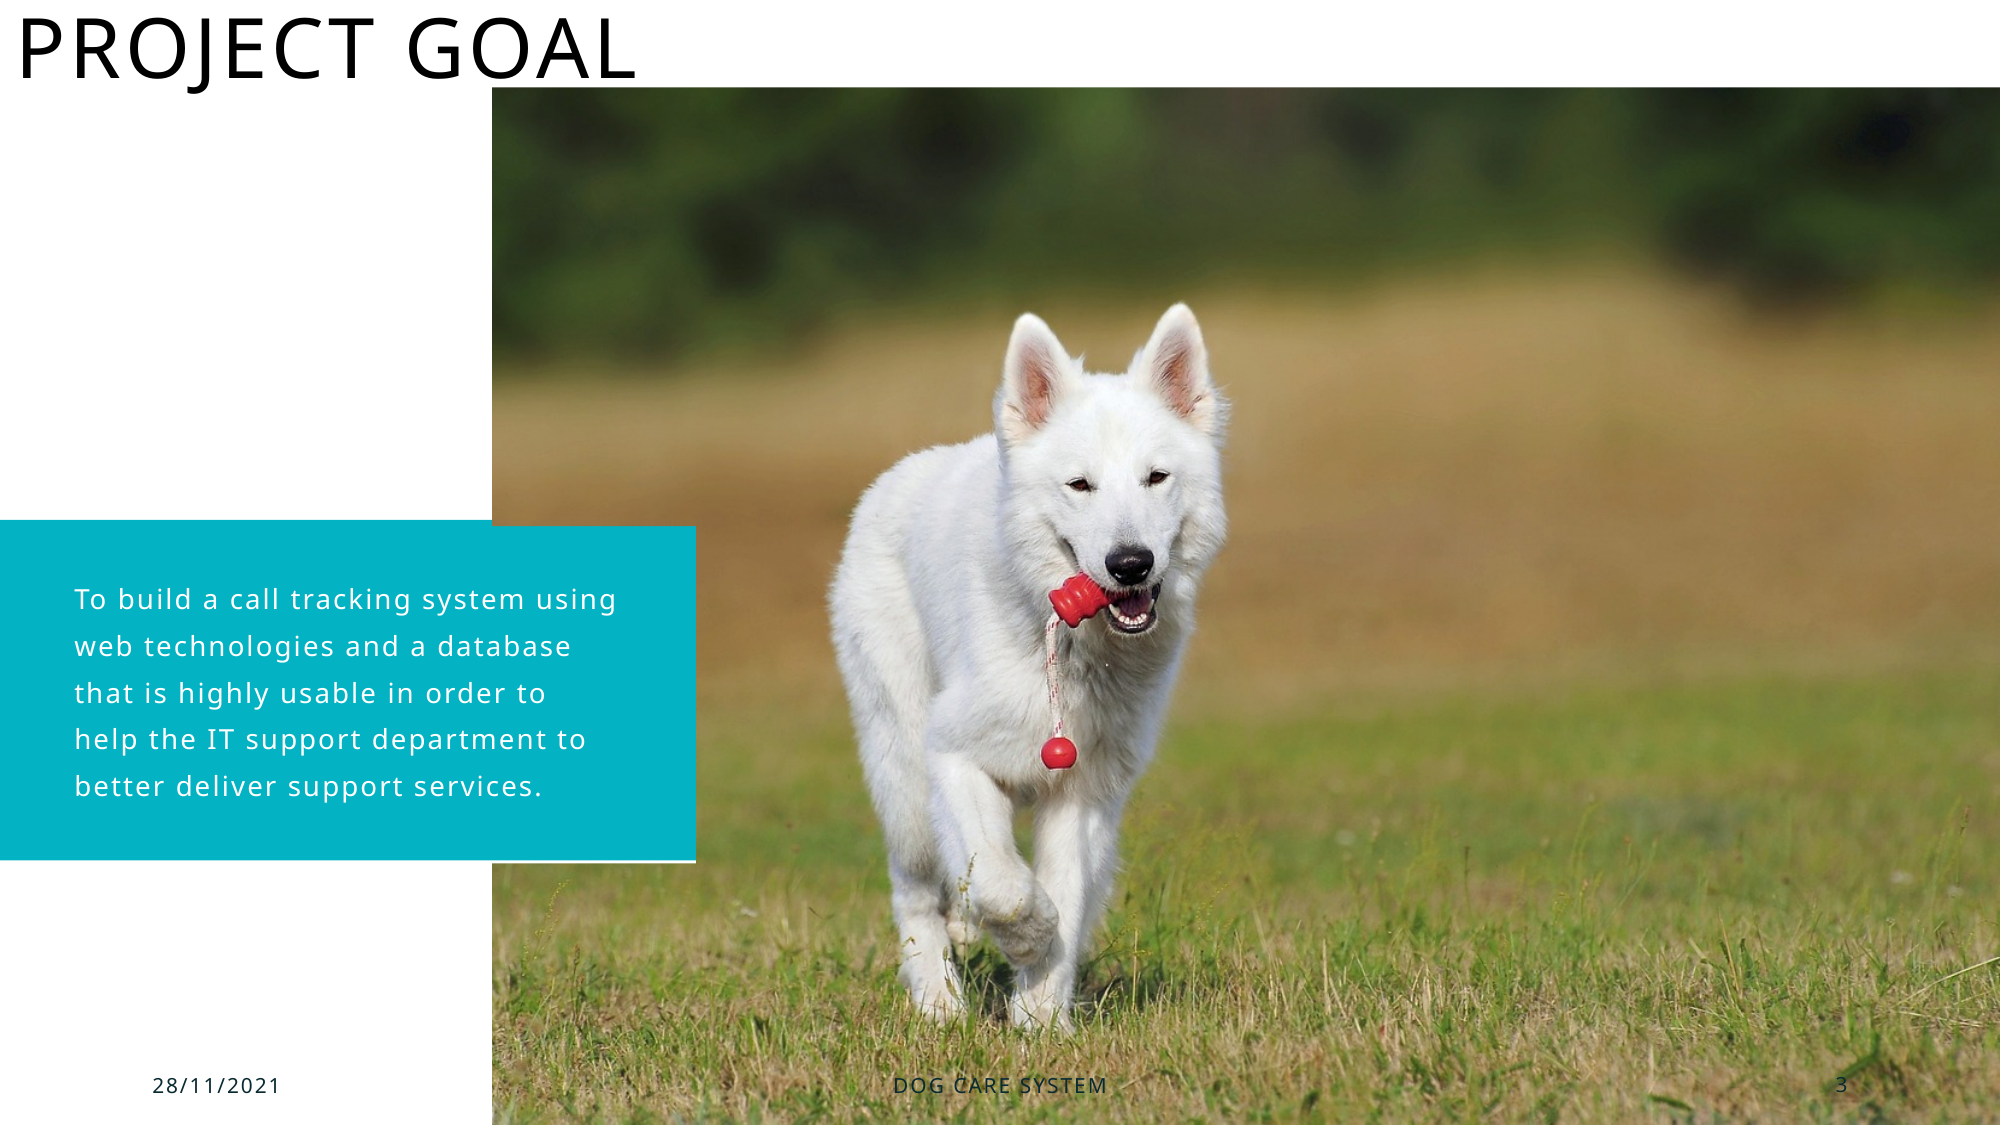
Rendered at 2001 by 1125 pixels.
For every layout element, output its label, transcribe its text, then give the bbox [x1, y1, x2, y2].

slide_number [137, 1068, 492, 1103]
title Project goal [0, 0, 1052, 110]
picture [492, 87, 2000, 1125]
text_box To build a call tracking system using web technologies and a database that is highly usable in order to help the IT support department to better deliver support services. [59, 555, 492, 816]
